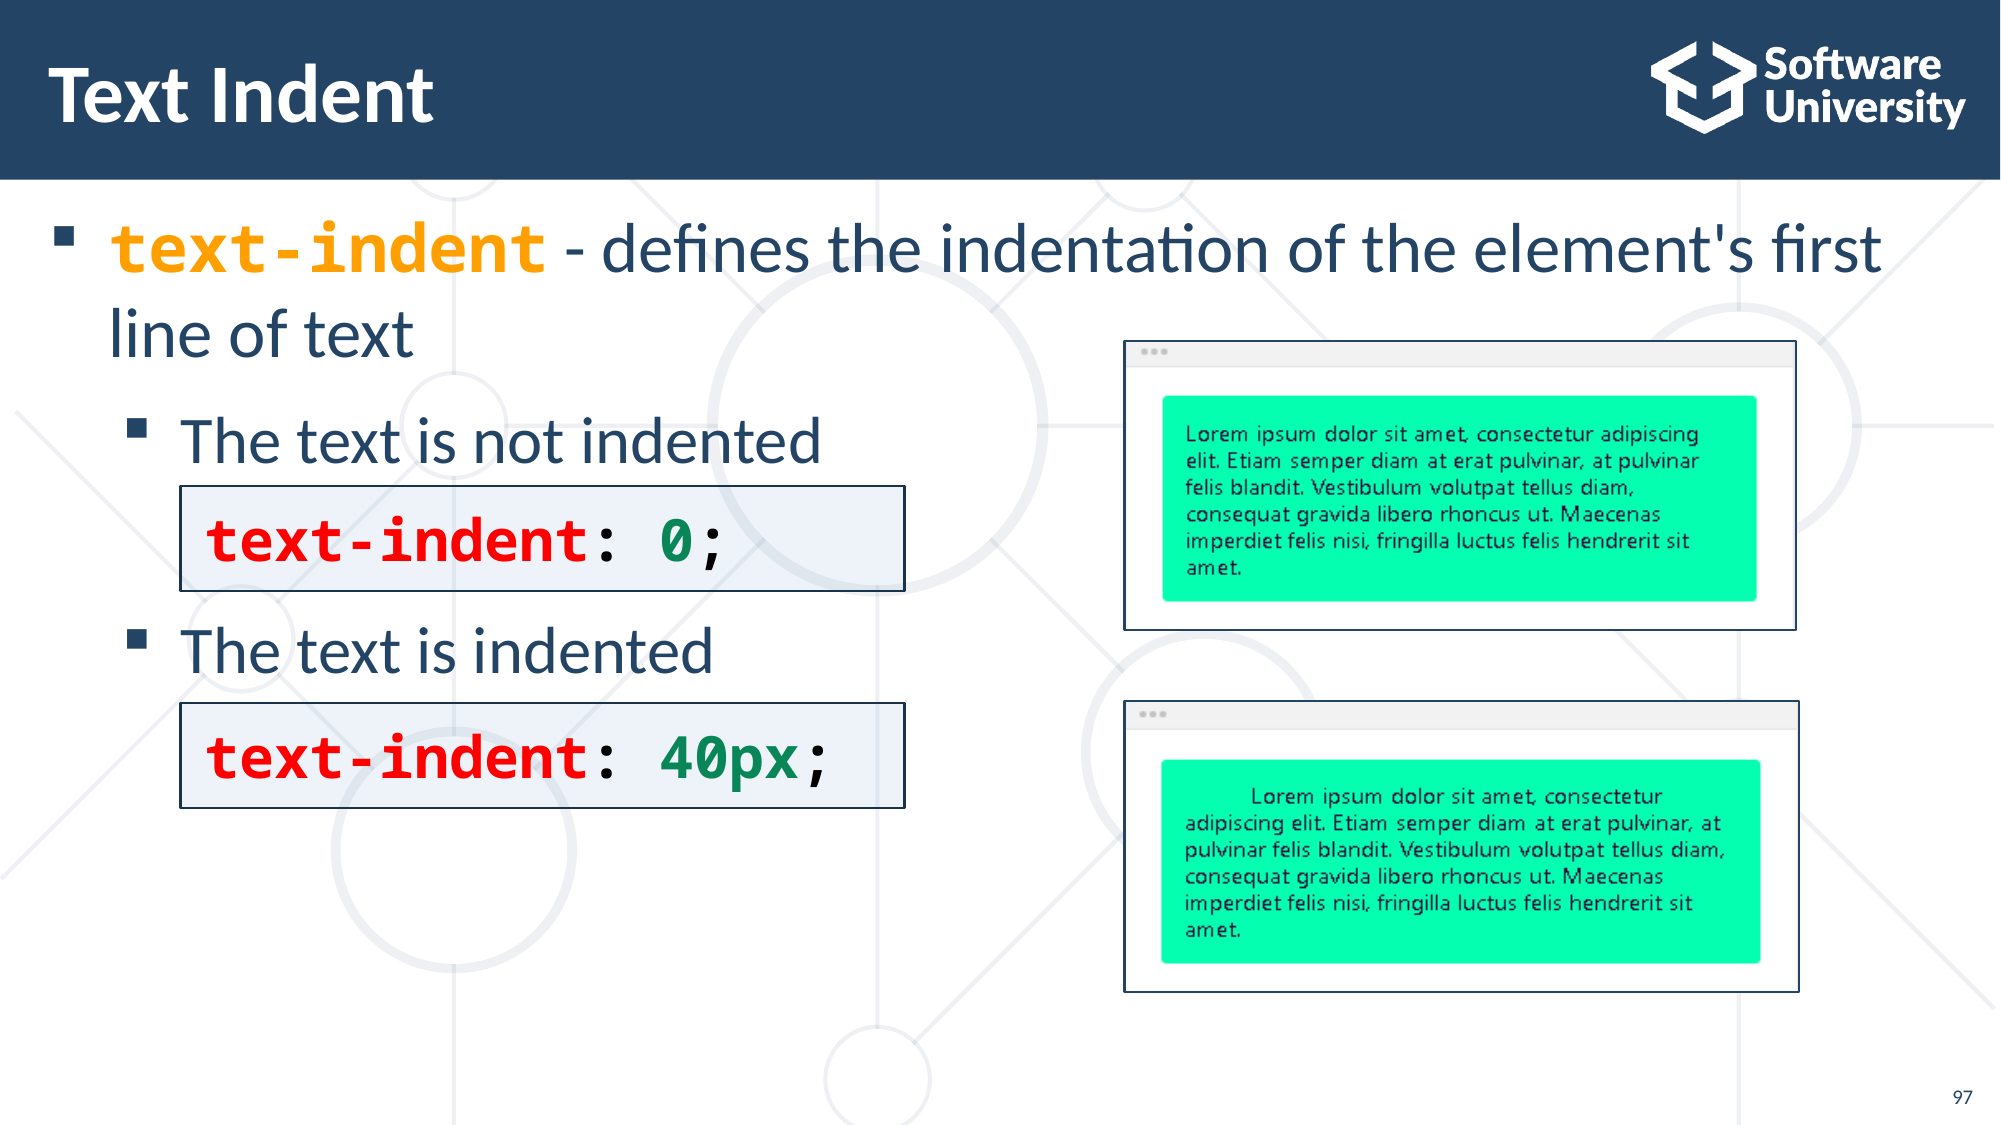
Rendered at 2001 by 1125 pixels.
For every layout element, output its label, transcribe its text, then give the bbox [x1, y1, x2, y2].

title Text Indent [31, 16, 1625, 162]
picture [1125, 701, 1799, 992]
picture [1125, 341, 1796, 630]
text_box text-indent: 0; [180, 485, 905, 591]
slide_number 97 [1927, 1067, 1989, 1117]
picture [1651, 41, 1966, 134]
text_box text-indent: 40px; [180, 702, 905, 809]
list text-indent - defines the indentation of the element's first line of text The text is not indented The text is indented [31, 196, 1982, 1021]
